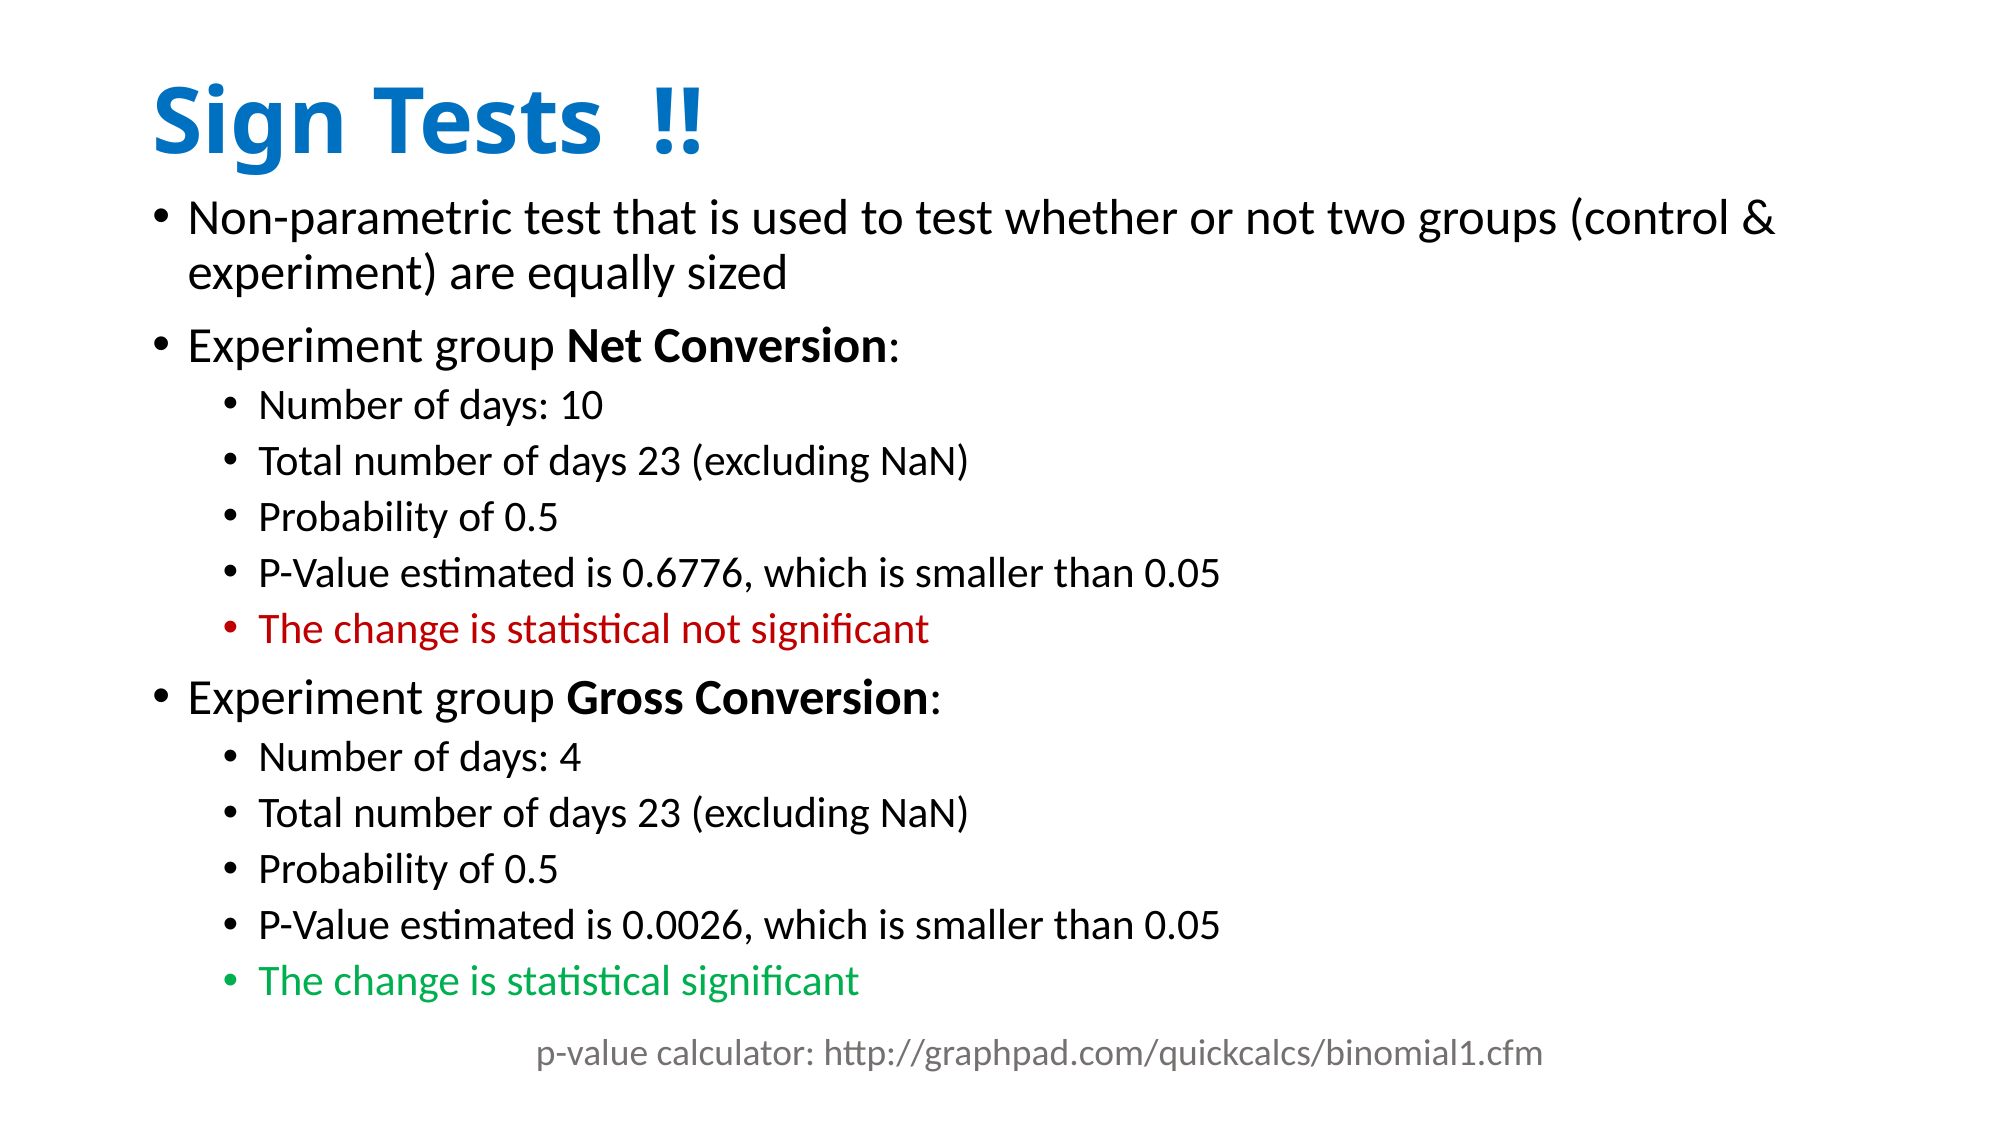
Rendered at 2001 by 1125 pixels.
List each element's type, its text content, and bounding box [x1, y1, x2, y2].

list Non-parametric test that is used to test whether or not two groups (control & experiment) are equally sized Experiment group Net Conversion: Number of days: 10 Total number of days 23 (excluding NaN) Probability of 0.5 P-Value estimated is 0.6776, which is smaller than 0.05 The change is statistical not significant Experiment group Gross Conversion: Number of days: 4 Total number of days 23 (excluding NaN) Probability of 0.5 P-Value estimated is 0.0026, which is smaller than 0.05 The change is statistical significant [137, 212, 1863, 1014]
text_box Sign Tests !! [137, 36, 1863, 212]
text_box p-value calculator: http://graphpad.com/quickcalcs/binomial1.cfm [174, 1020, 1831, 1081]
